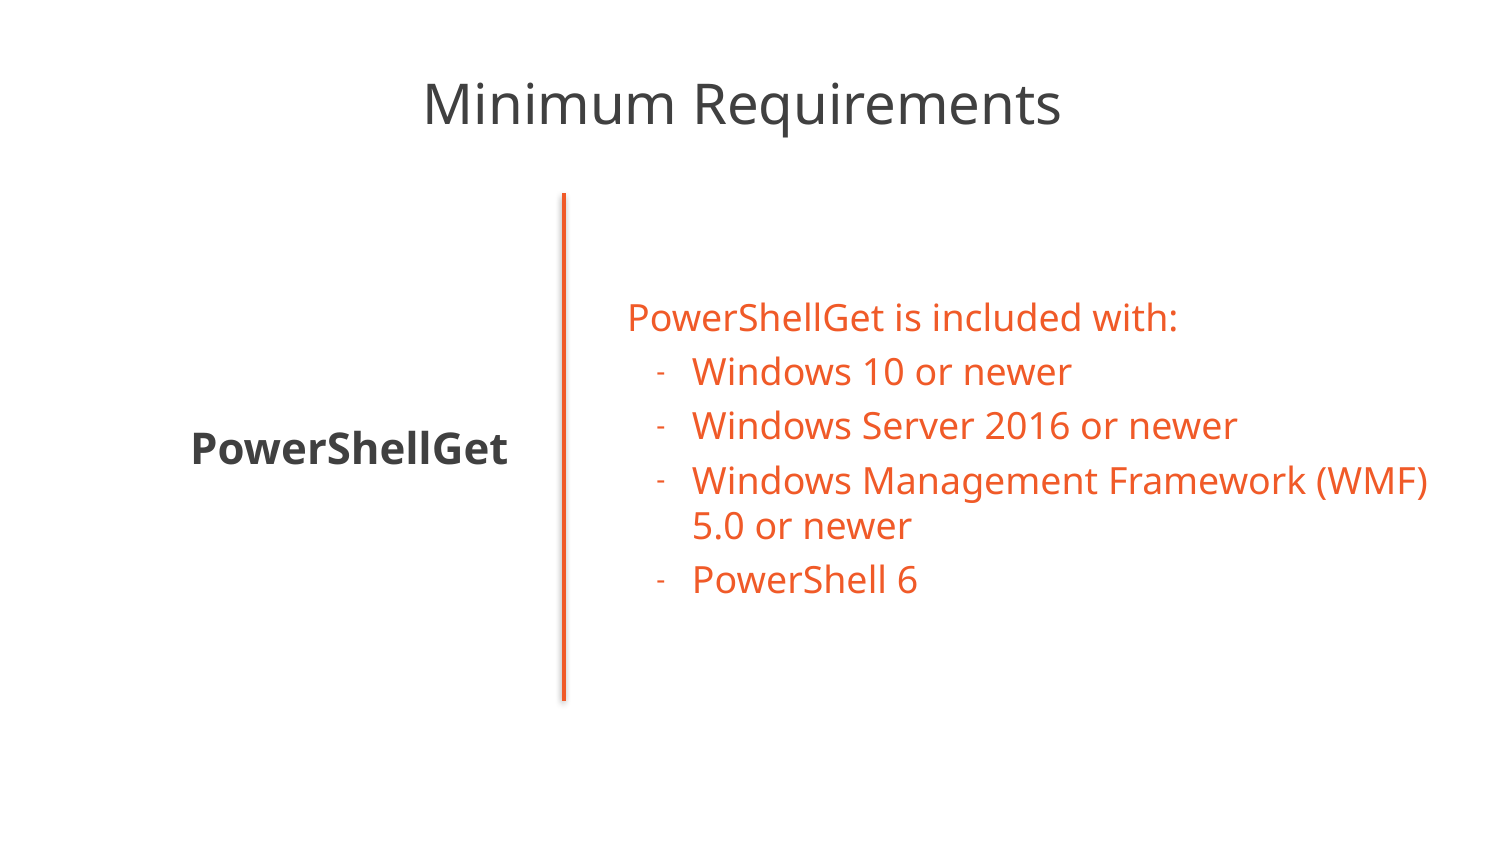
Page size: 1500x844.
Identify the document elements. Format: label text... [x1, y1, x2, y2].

list PowerShellGet is included with: Windows 10 or newer Windows Server 2016 or newer Windows Management Framework (WMF) 5.0 or newer PowerShell 6 [619, 193, 1454, 702]
title Minimum Requirements [86, 71, 1414, 126]
list PowerShellGet [44, 223, 509, 672]
